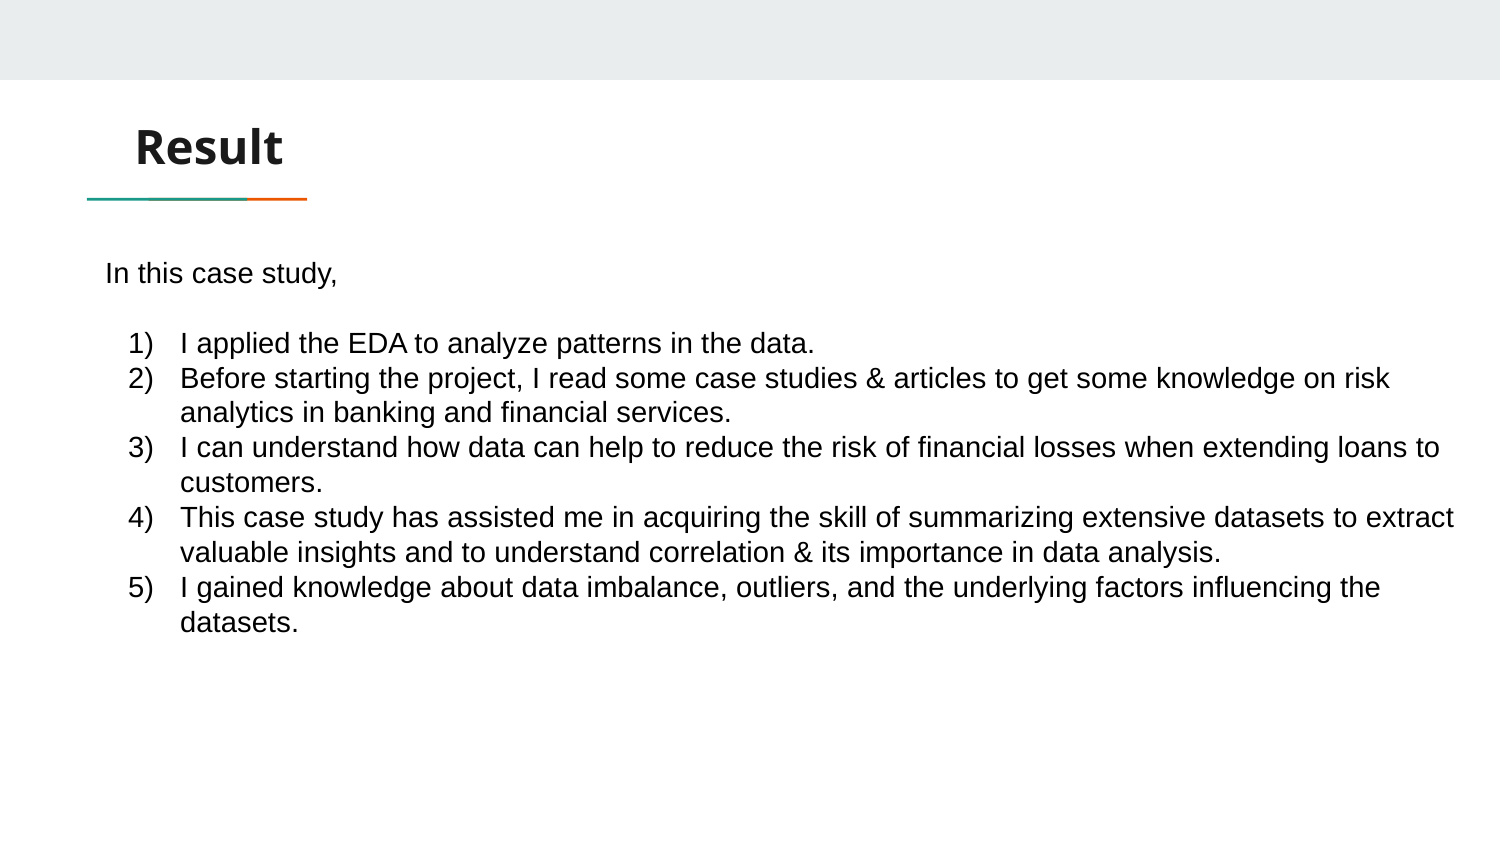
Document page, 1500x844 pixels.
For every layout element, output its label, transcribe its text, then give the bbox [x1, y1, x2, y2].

title Result [119, 101, 1381, 190]
text_box In this case study, I applied the EDA to analyze patterns in the data. Before starting the project, I read some case studies & articles to get some knowledge on risk analytics in banking and financial services. I can understand how data can help to reduce the risk of financial losses when extending loans to customers. This case study has assisted me in acquiring the skill of summarizing extensive datasets to extract valuable insights and to understand correlation & its importance in data analysis. I gained knowledge about data imbalance, outliers, and the underlying factors influencing the datasets. [90, 238, 1486, 654]
